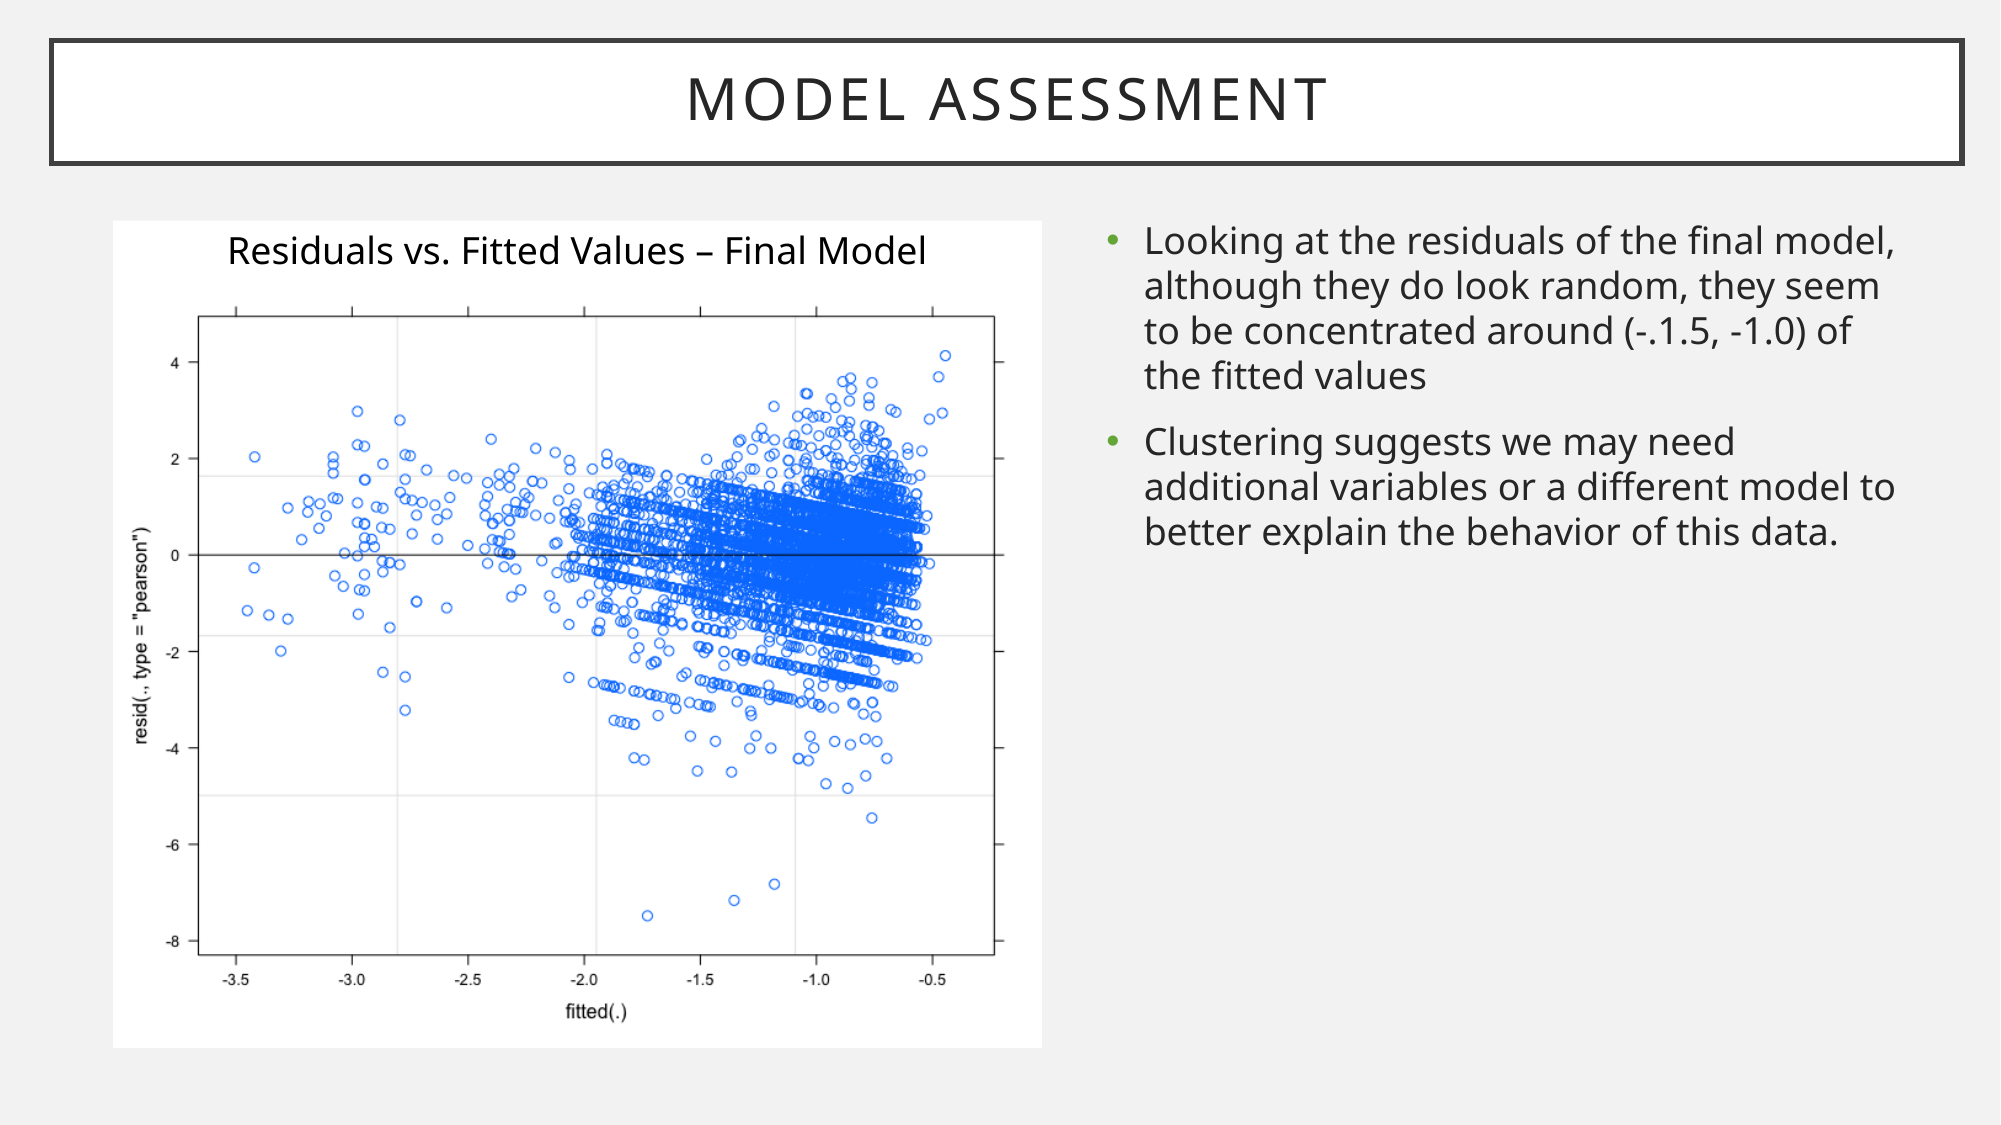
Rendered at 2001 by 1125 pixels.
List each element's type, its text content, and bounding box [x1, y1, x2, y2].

title Model assessment [49, 38, 1965, 166]
picture [113, 259, 1042, 1048]
text_box Looking at the residuals of the final model, although they do look random, they seem to be concentrated around (-.1.5, -1.0) of the fitted values Clustering suggests we may need additional variables or a different model to better explain the behavior of this data. [1091, 209, 1913, 1048]
text_box Residuals vs. Fitted Values – Final Model [112, 220, 1043, 280]
